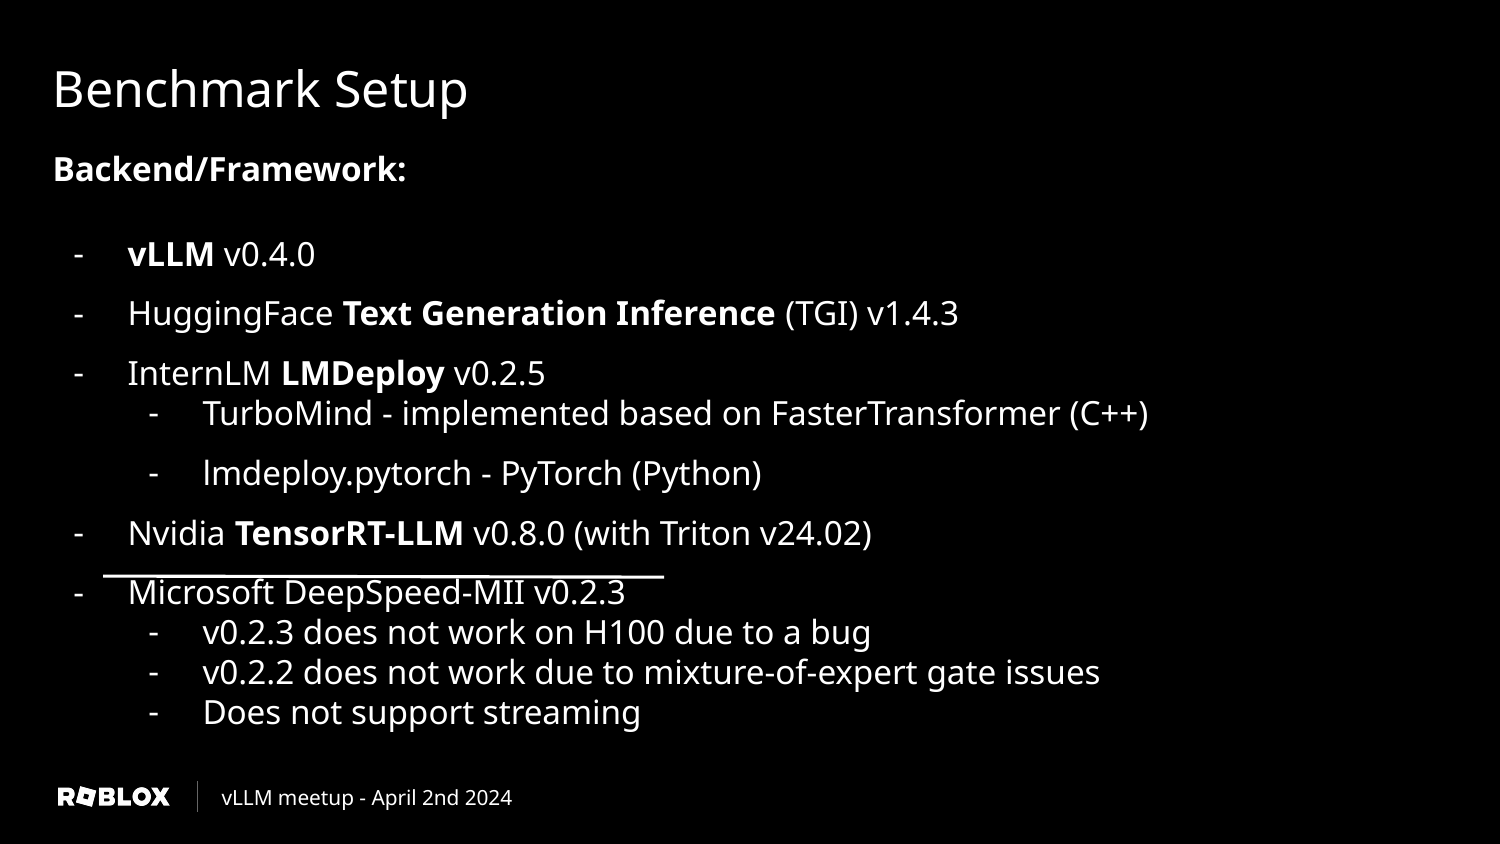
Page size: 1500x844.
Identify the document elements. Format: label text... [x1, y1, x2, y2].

subtitle Benchmark Setup [37, 42, 1463, 94]
picture [58, 786, 170, 807]
list Backend/Framework: vLLM v0.4.0 HuggingFace Text Generation Inference (TGI) v1.4.3 InternLM LMDeploy v0.2.5 TurboMind - implemented based on FasterTransformer (C++) lmdeploy.pytorch - PyTorch (Python) Nvidia TensorRT-LLM v0.8.0 (with Triton v24.02) Microsoft DeepSpeed-MII v0.2.3 v0.2.3 does not work on H100 due to a bug v0.2.2 does not work due to mixture-of-expert gate issues Does not support streaming [37, 127, 1463, 755]
title vLLM meetup - April 2nd 2024 [206, 787, 1347, 807]
